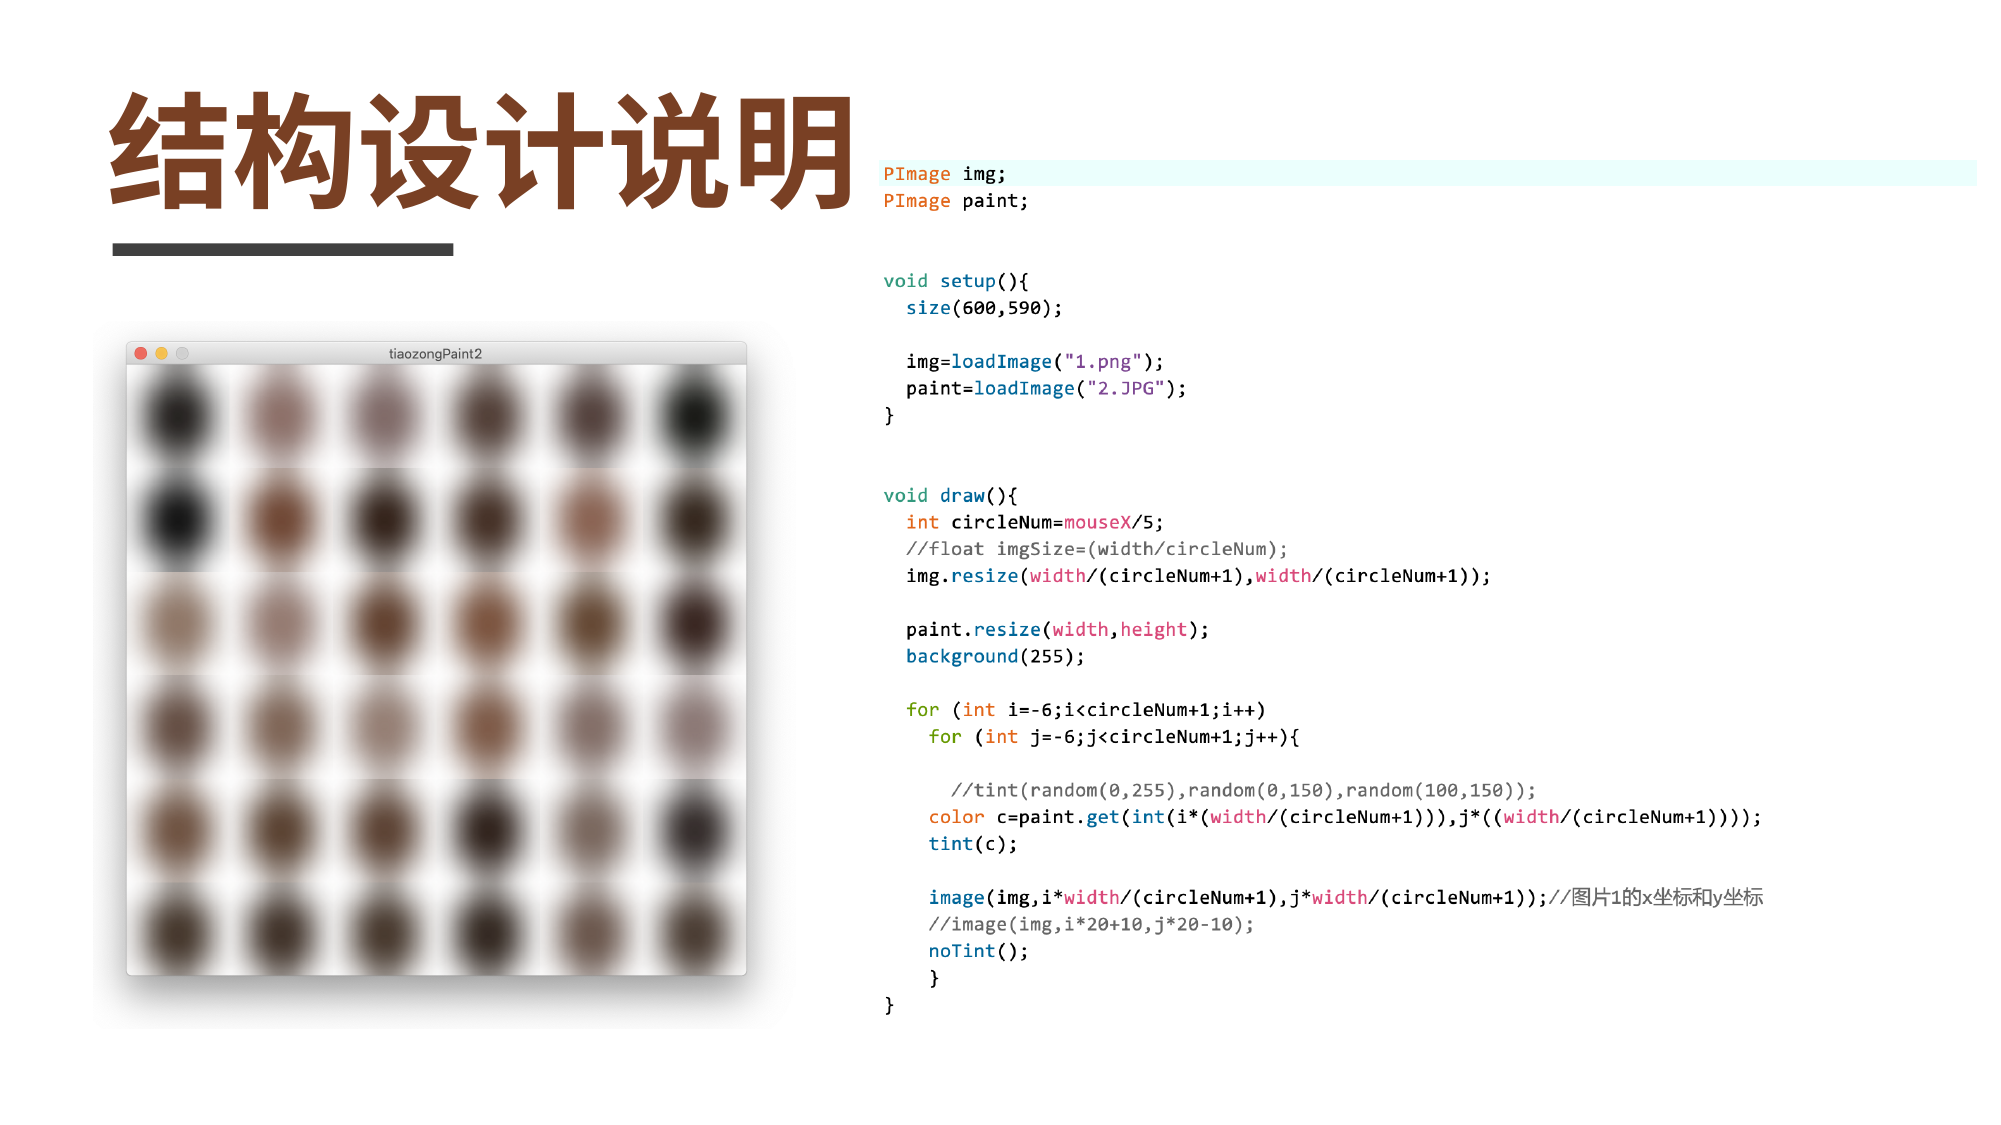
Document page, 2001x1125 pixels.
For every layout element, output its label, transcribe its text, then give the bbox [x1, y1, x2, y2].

text_box [111, 242, 454, 257]
picture [879, 160, 1977, 1050]
text_box 结构设计说明 [93, 66, 896, 232]
picture [93, 321, 799, 1029]
